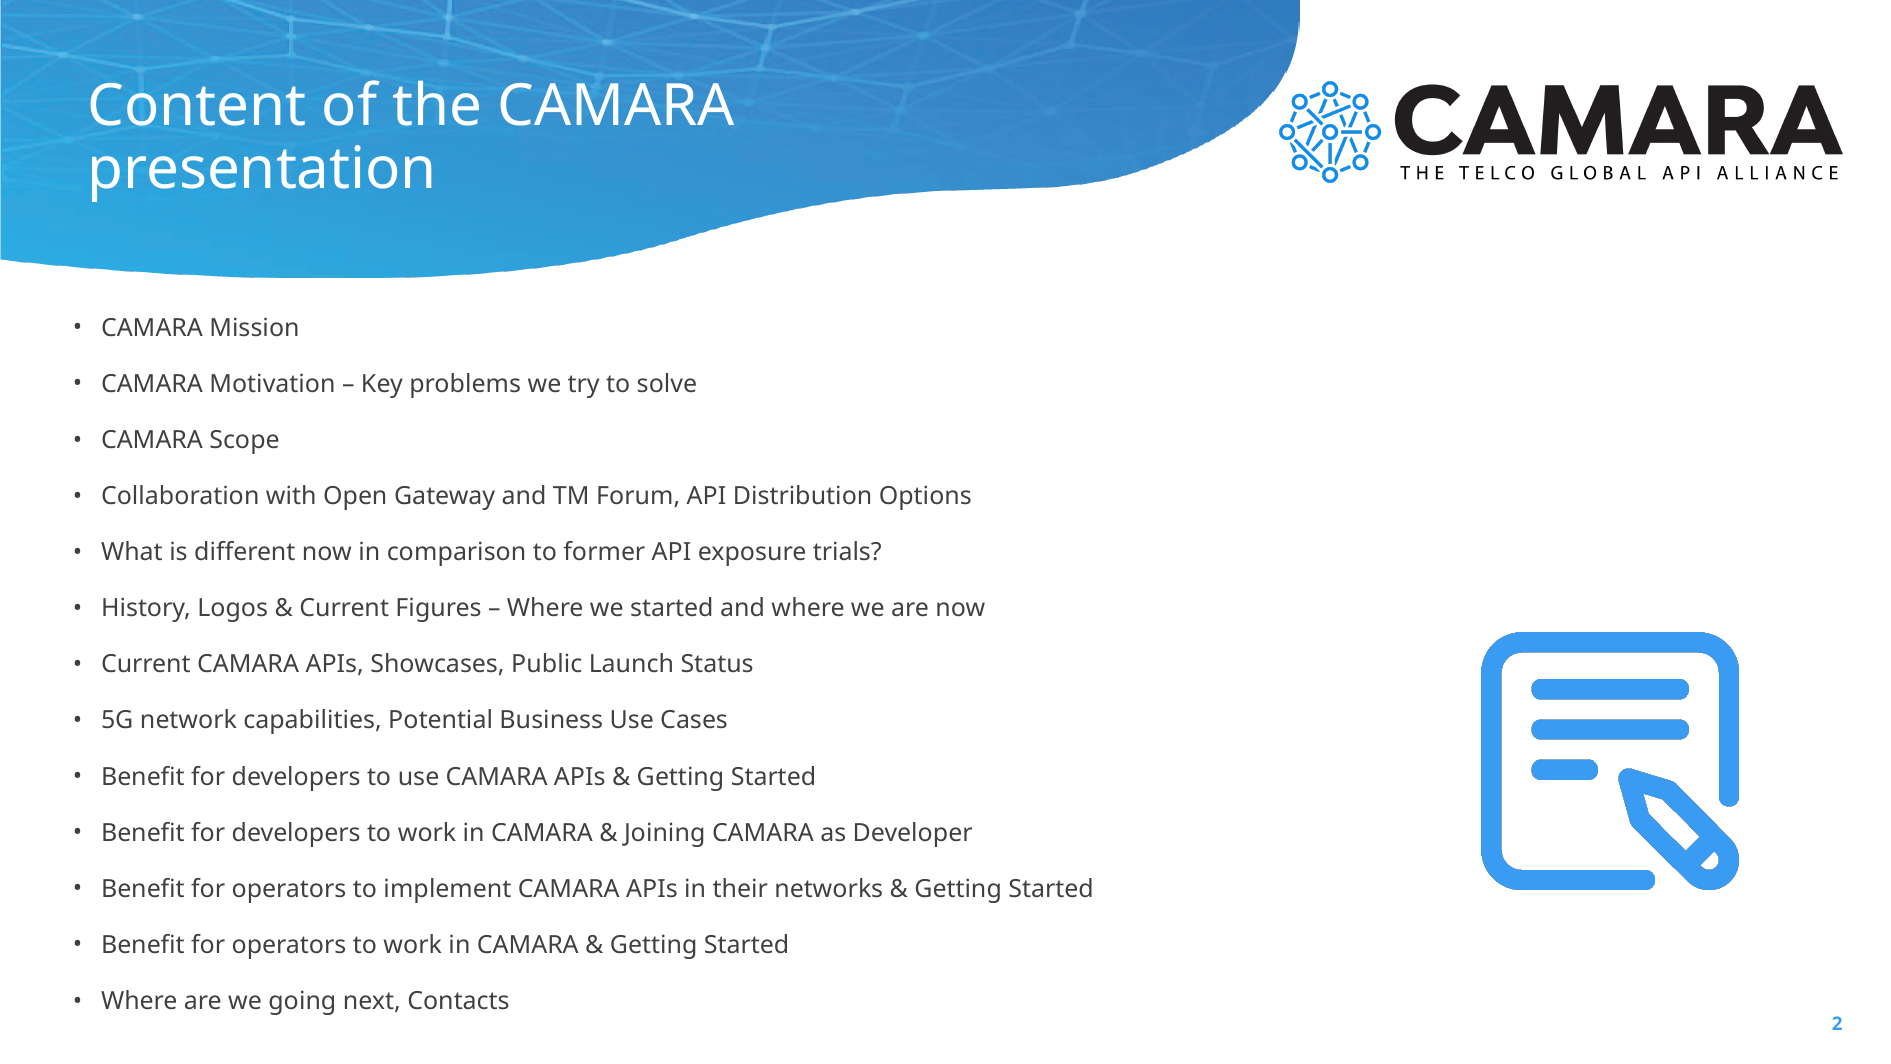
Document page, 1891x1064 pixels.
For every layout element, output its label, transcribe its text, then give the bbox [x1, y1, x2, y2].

picture [1481, 631, 1739, 890]
list CAMARA Mission CAMARA Motivation – Key problems we try to solve CAMARA Scope Collaboration with Open Gateway and TM Forum, API Distribution Options What is different now in comparison to former API exposure trials? History, Logos & Current Figures – Where we started and where we are now Current CAMARA APIs, Showcases, Public Launch Status 5G network capabilities, Potential Business Use Cases Benefit for developers to use CAMARA APIs & Getting Started Benefit for developers to work in CAMARA & Joining CAMARA as Developer Benefit for operators to implement CAMARA APIs in their networks & Getting Started Benefit for operators to work in CAMARA & Getting Started Where are we going next, Contacts [72, 310, 1869, 987]
picture [0, 0, 1300, 278]
title Content of the CAMARA presentation [72, 67, 1869, 197]
